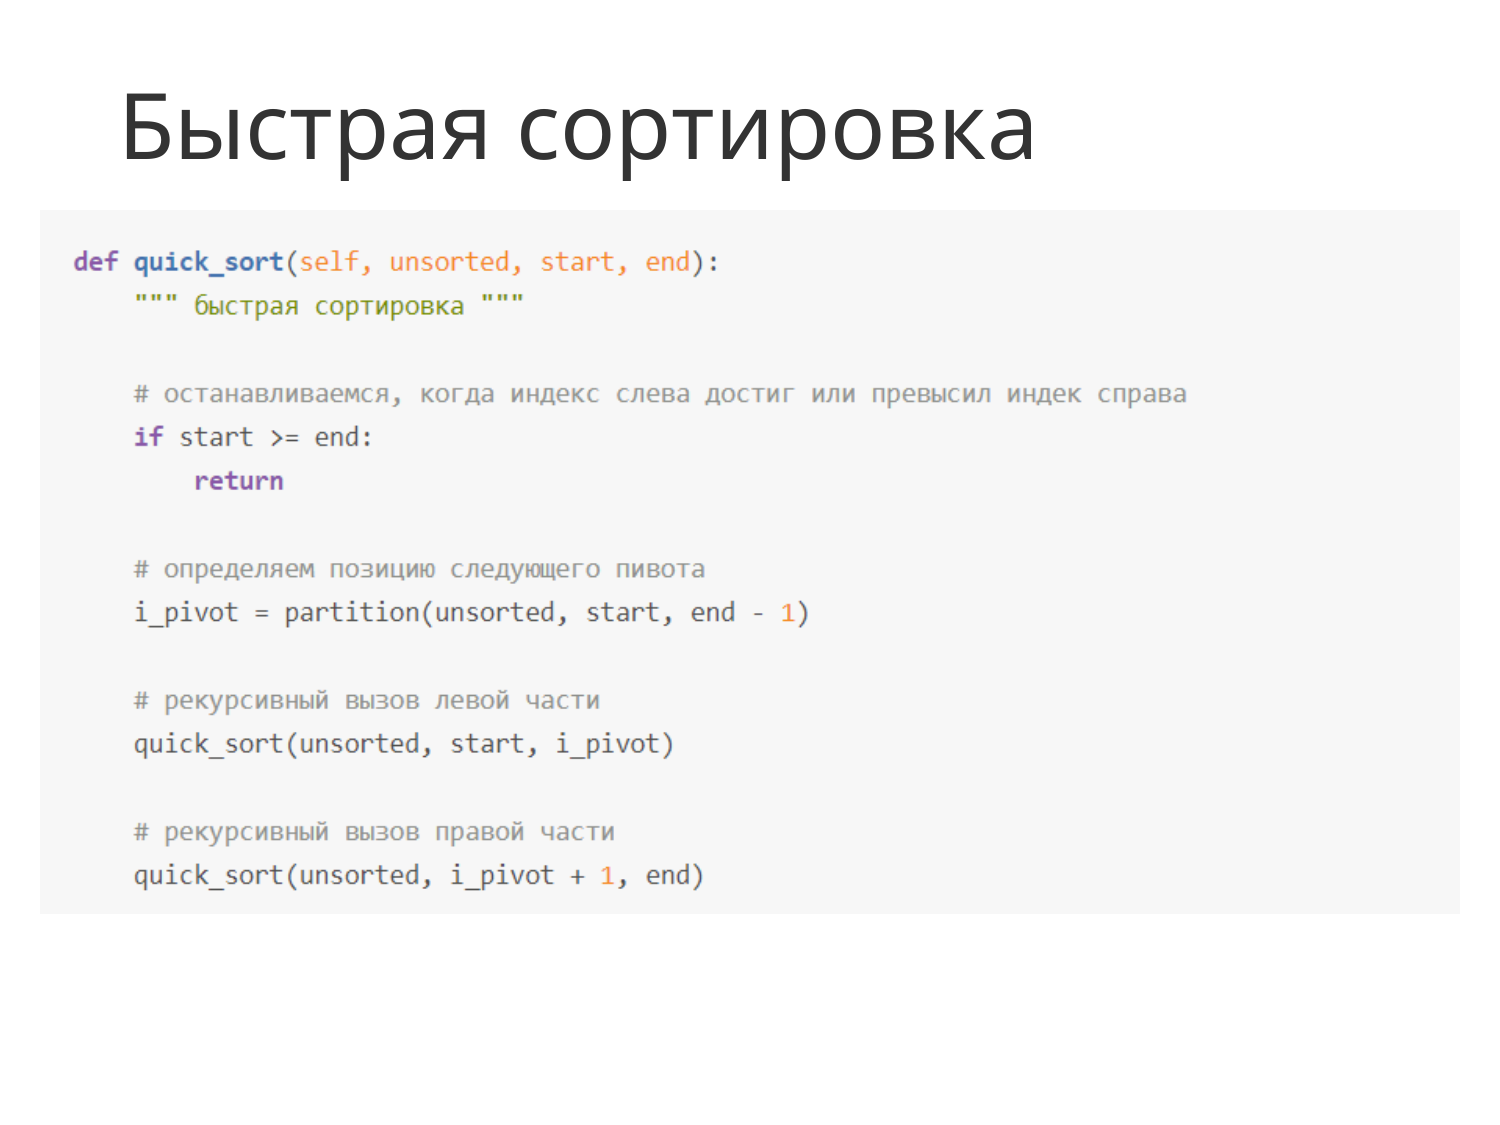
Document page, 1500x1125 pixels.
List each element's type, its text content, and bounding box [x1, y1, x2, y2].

picture [40, 210, 1460, 914]
title Быстрая сортировка [103, 59, 1397, 200]
